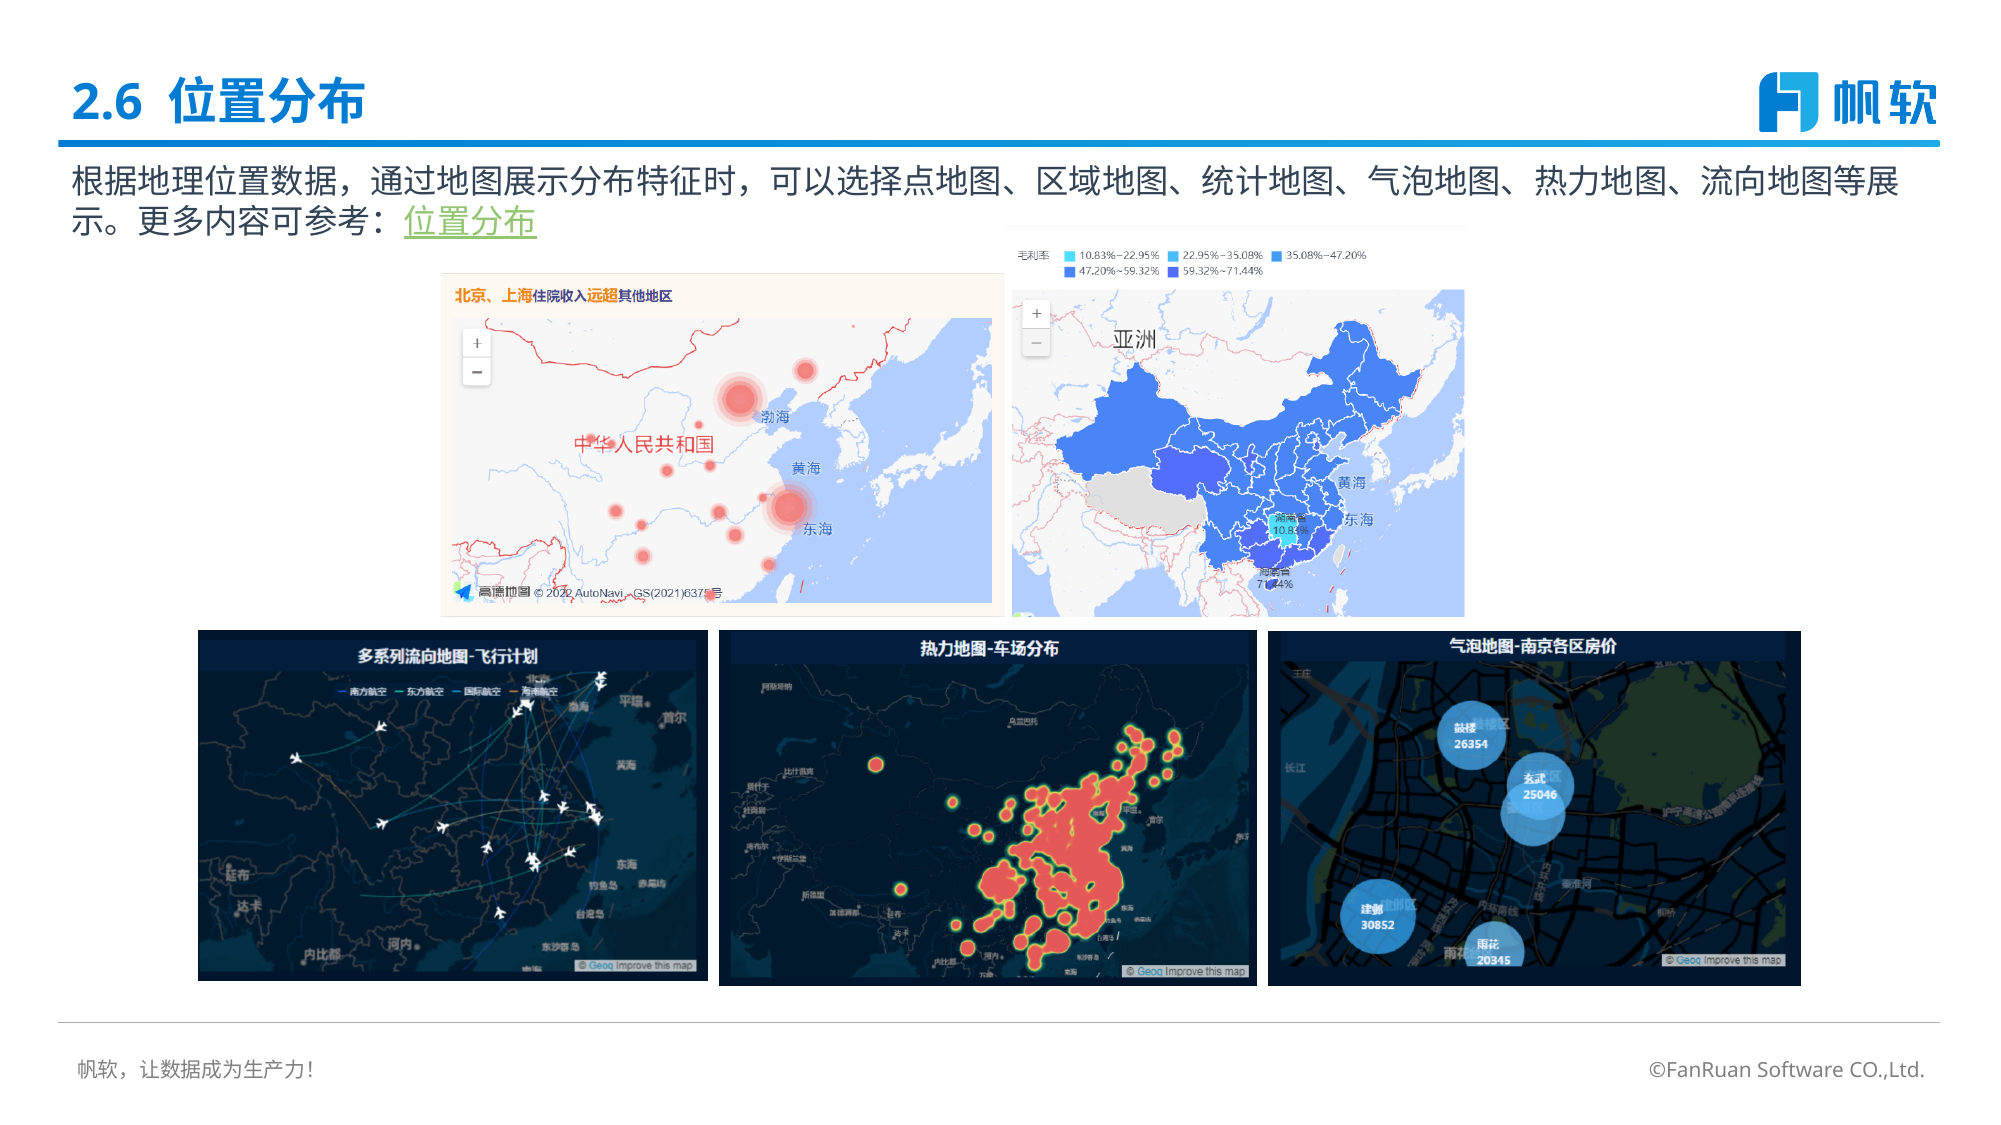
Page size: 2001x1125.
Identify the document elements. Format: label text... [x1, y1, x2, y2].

picture [1033, 140, 1041, 146]
title 2.6 位置分布 [56, 67, 1696, 139]
text_box 根据地理位置数据，通过地图展示分布特征时，可以选择点地图、区域地图、统计地图、气泡地图、热力地图、流向地图等展示。更多内容可参考：位置分布 [56, 152, 1940, 256]
picture [1267, 630, 1801, 986]
picture [719, 630, 1257, 986]
picture [440, 225, 1467, 617]
picture [198, 630, 708, 981]
picture [1756, 56, 1939, 148]
